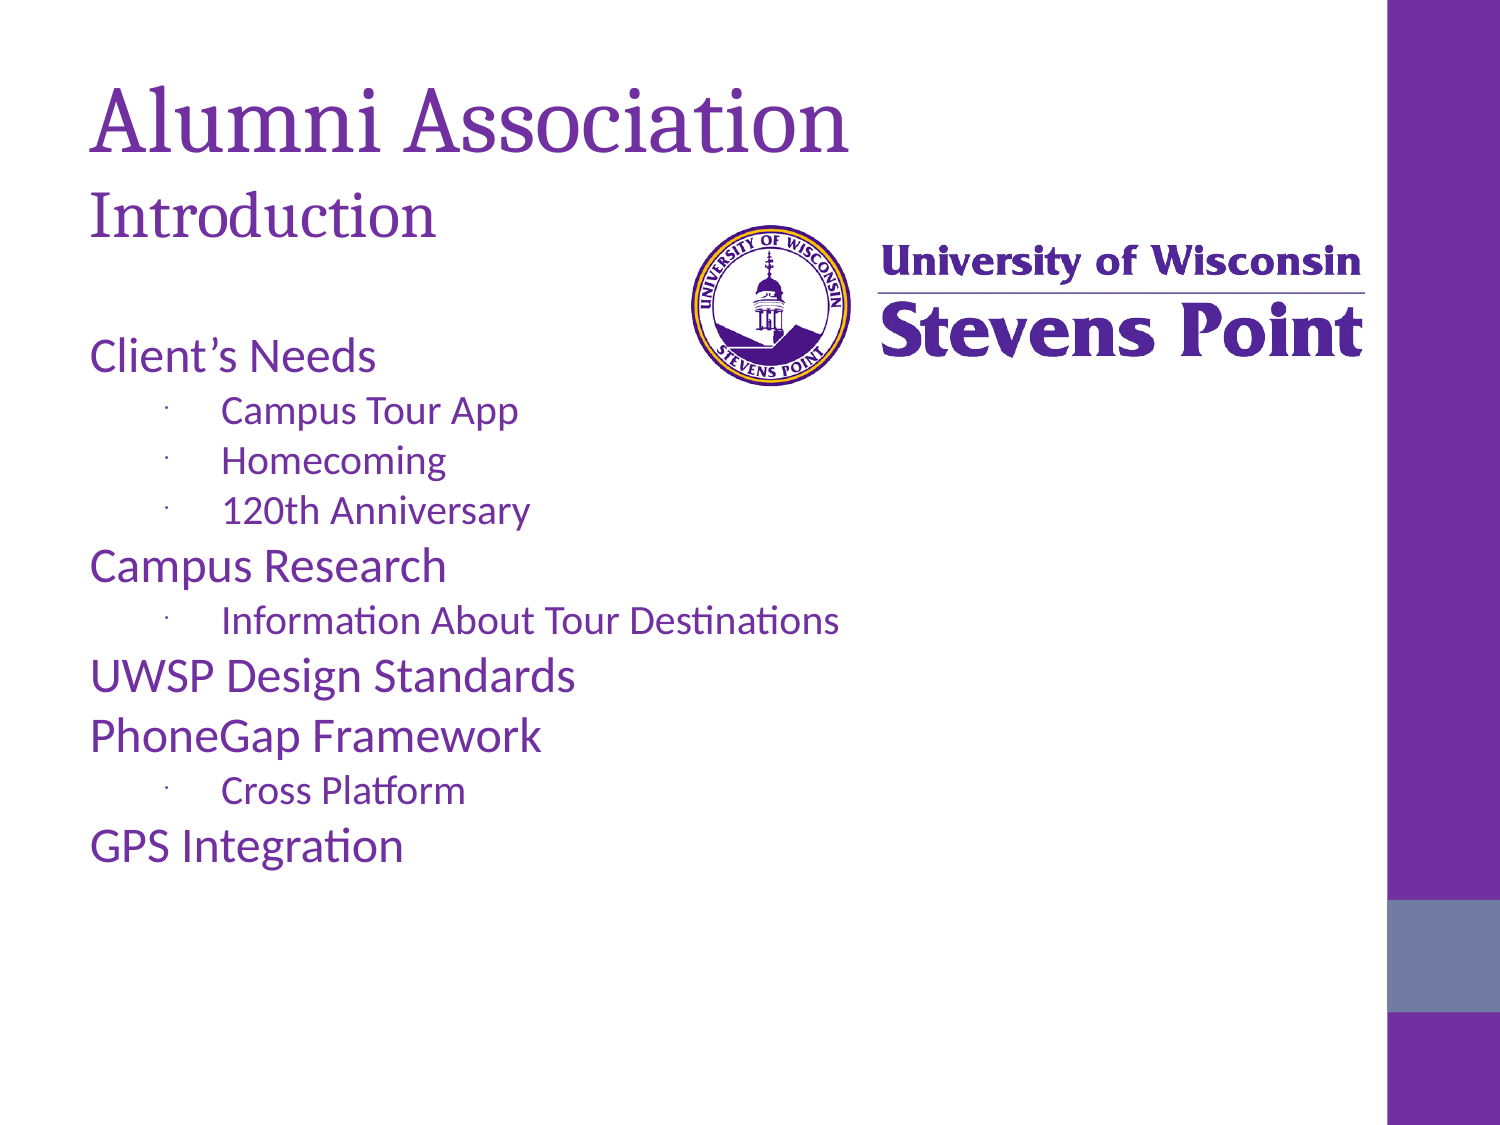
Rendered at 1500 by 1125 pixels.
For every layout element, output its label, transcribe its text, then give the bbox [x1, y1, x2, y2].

text_box Client’s Needs Campus Tour App Homecoming 120th Anniversary Campus Research Information About Tour Destinations UWSP Design Standards PhoneGap Framework Cross Platform GPS Integration [74, 314, 1325, 1035]
text_box Alumni Association Introduction [74, 45, 1325, 263]
picture [689, 224, 1366, 387]
